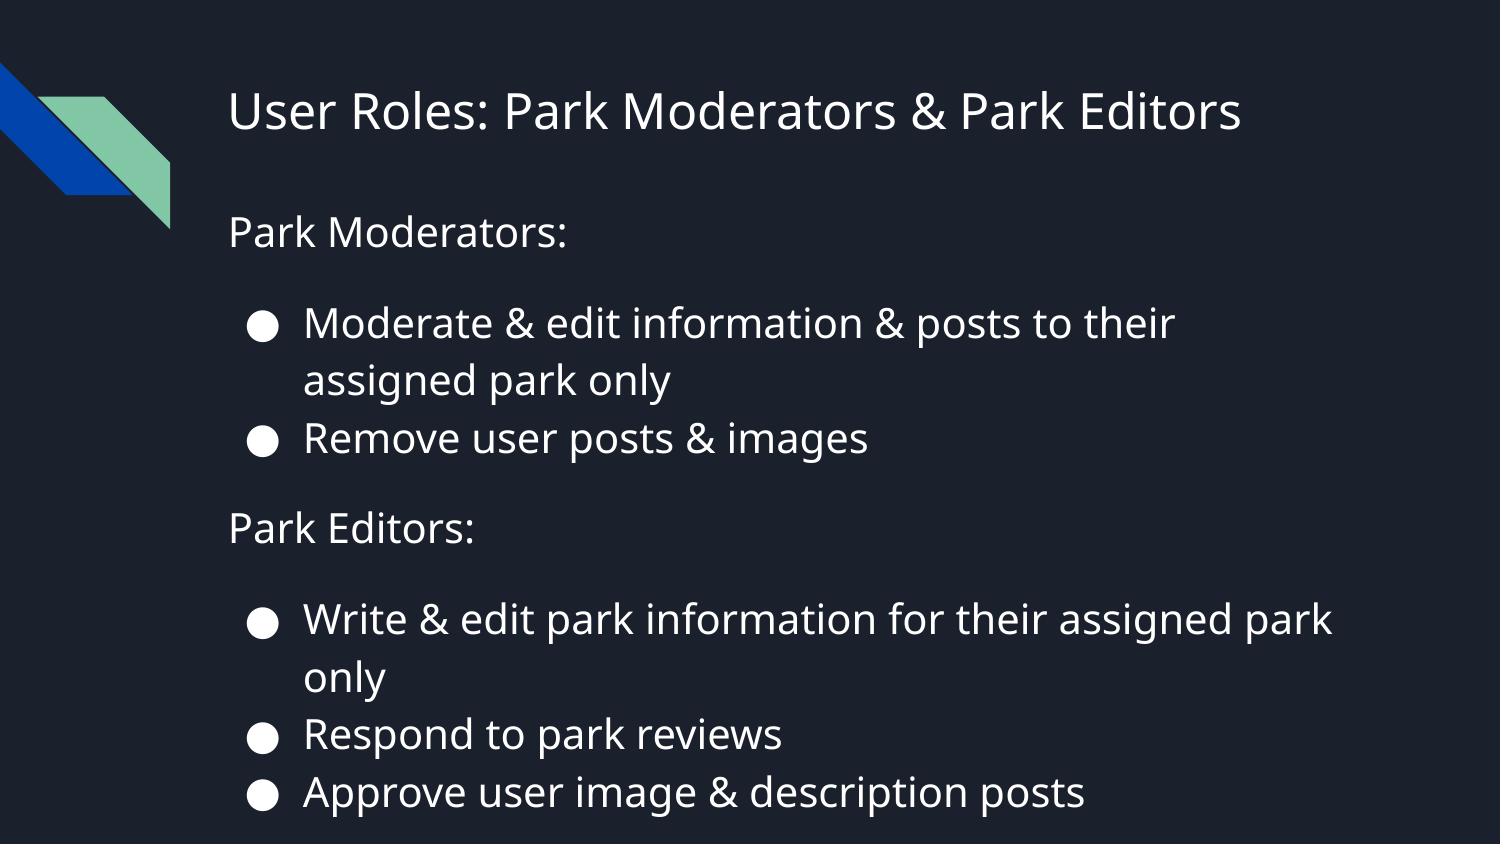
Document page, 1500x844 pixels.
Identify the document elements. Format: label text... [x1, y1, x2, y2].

list Park Moderators: Moderate & edit information & posts to their assigned park only Remove user posts & images Park Editors: Write & edit park information for their assigned park only Respond to park reviews Approve user image & description posts [212, 183, 1368, 661]
title User Roles: Park Moderators & Park Editors [212, 64, 1368, 183]
